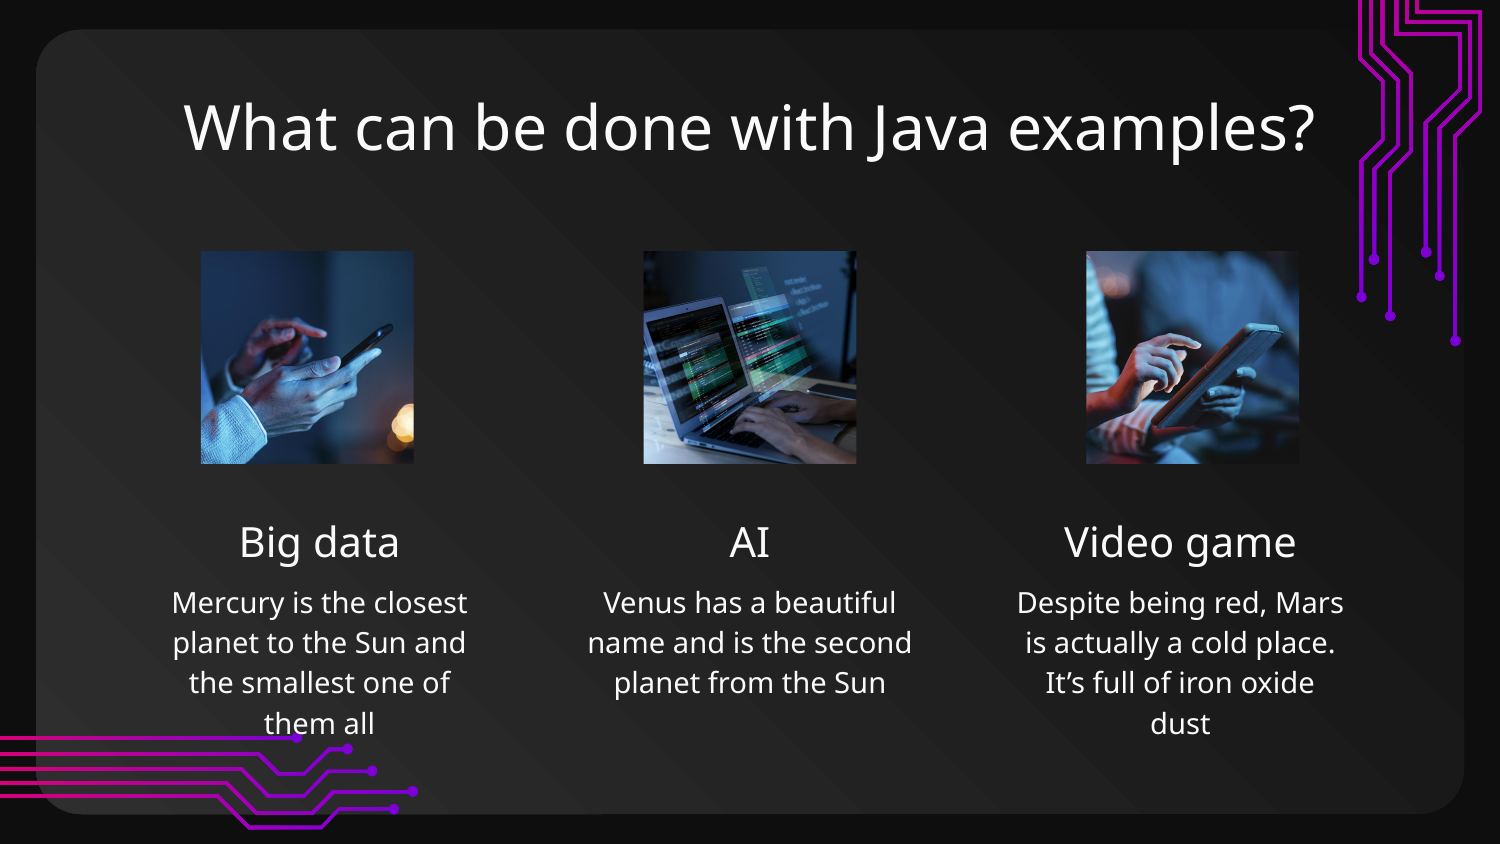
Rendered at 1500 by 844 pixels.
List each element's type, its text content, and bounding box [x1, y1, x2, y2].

picture [200, 250, 414, 465]
subtitle Despite being red, Mars is actually a cold place. It’s full of iron oxide dust [997, 581, 1364, 706]
subtitle Venus has a beautiful name and is the second planet from the Sun [567, 581, 933, 706]
title What can be done with Java examples? [118, 72, 1382, 167]
picture [643, 250, 857, 465]
subtitle AI [567, 486, 933, 581]
subtitle Mercury is the closest planet to the Sun and the smallest one of them all [136, 581, 503, 706]
subtitle Big data [136, 486, 503, 581]
subtitle Video game [997, 486, 1364, 581]
picture [1086, 250, 1300, 465]
